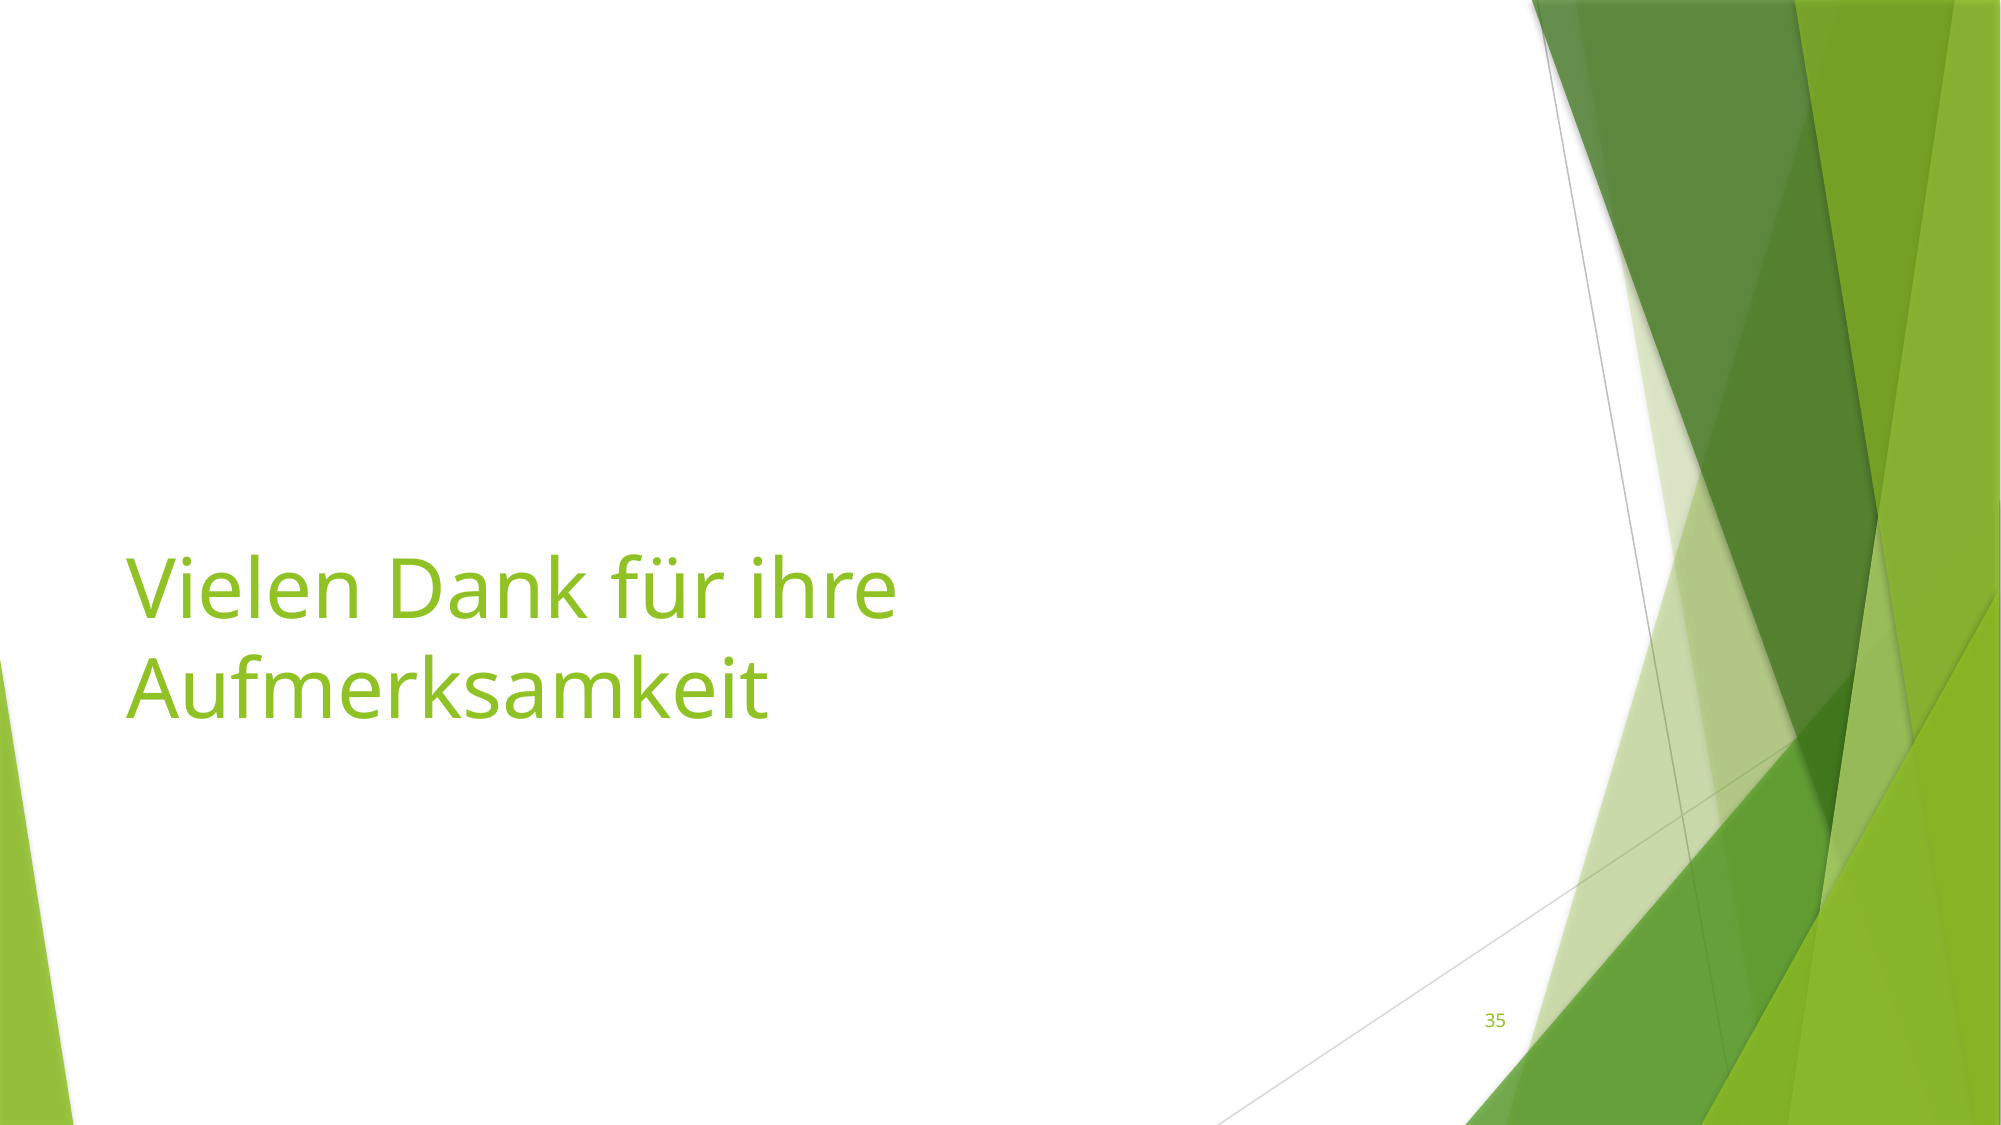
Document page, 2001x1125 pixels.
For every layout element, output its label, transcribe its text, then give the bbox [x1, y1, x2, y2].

title Vielen Dank für ihre Aufmerksamkeit [111, 443, 1522, 743]
slide_number 35 [1409, 991, 1522, 1051]
